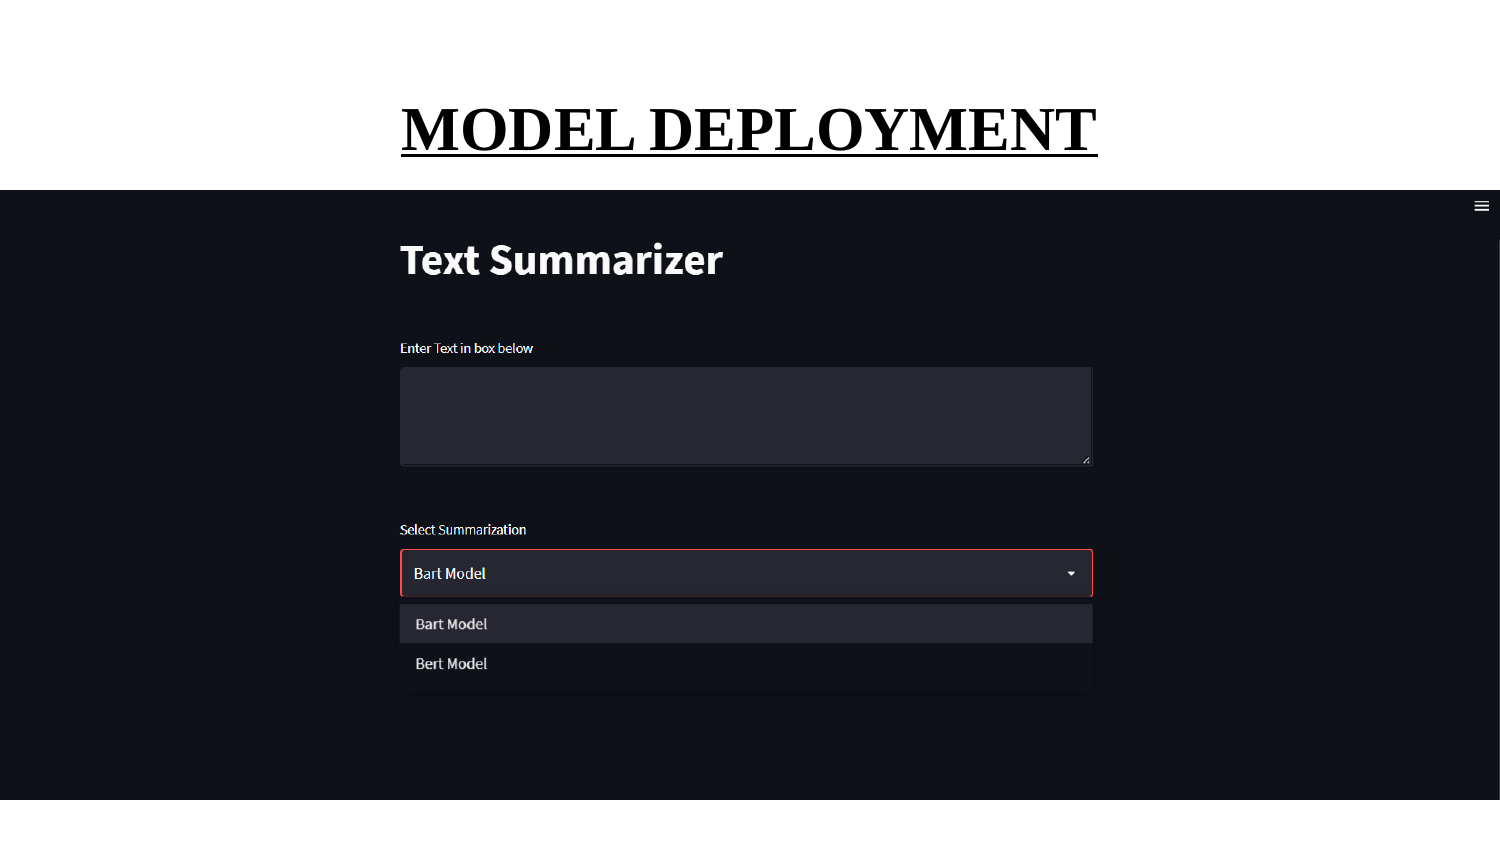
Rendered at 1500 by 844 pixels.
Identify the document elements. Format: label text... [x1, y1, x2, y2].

title MODEL DEPLOYMENT [51, 72, 1449, 167]
picture [0, 190, 1500, 800]
